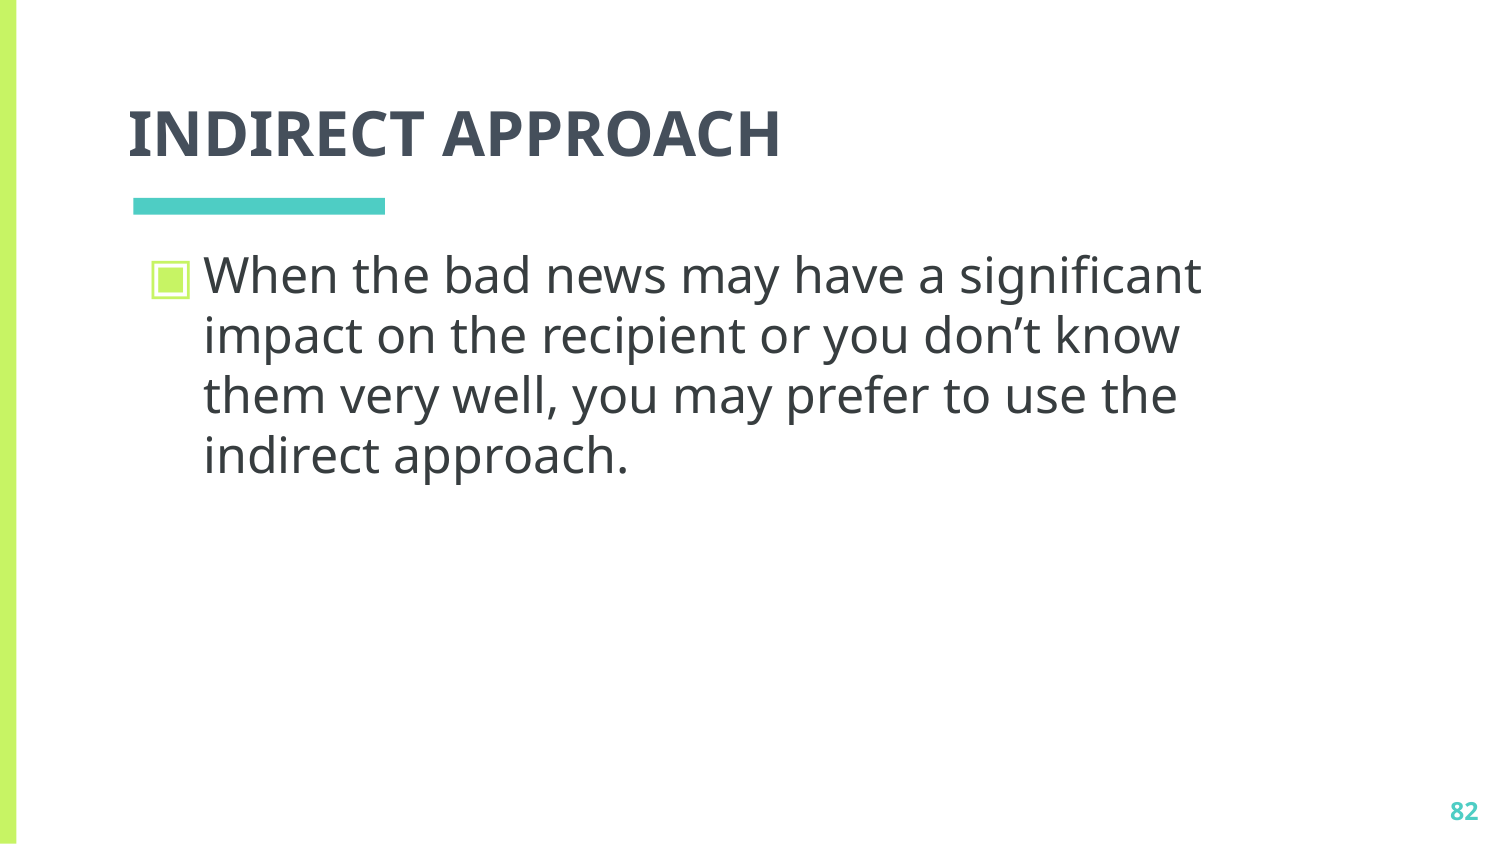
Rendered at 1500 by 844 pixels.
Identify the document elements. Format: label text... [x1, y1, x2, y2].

title INDIRECT APPROACH [113, 103, 1387, 184]
slide_number 82 [1403, 780, 1494, 832]
list When the bad news may have a significant impact on the recipient or you don’t know them very well, you may prefer to use the indirect approach. [113, 228, 1330, 719]
